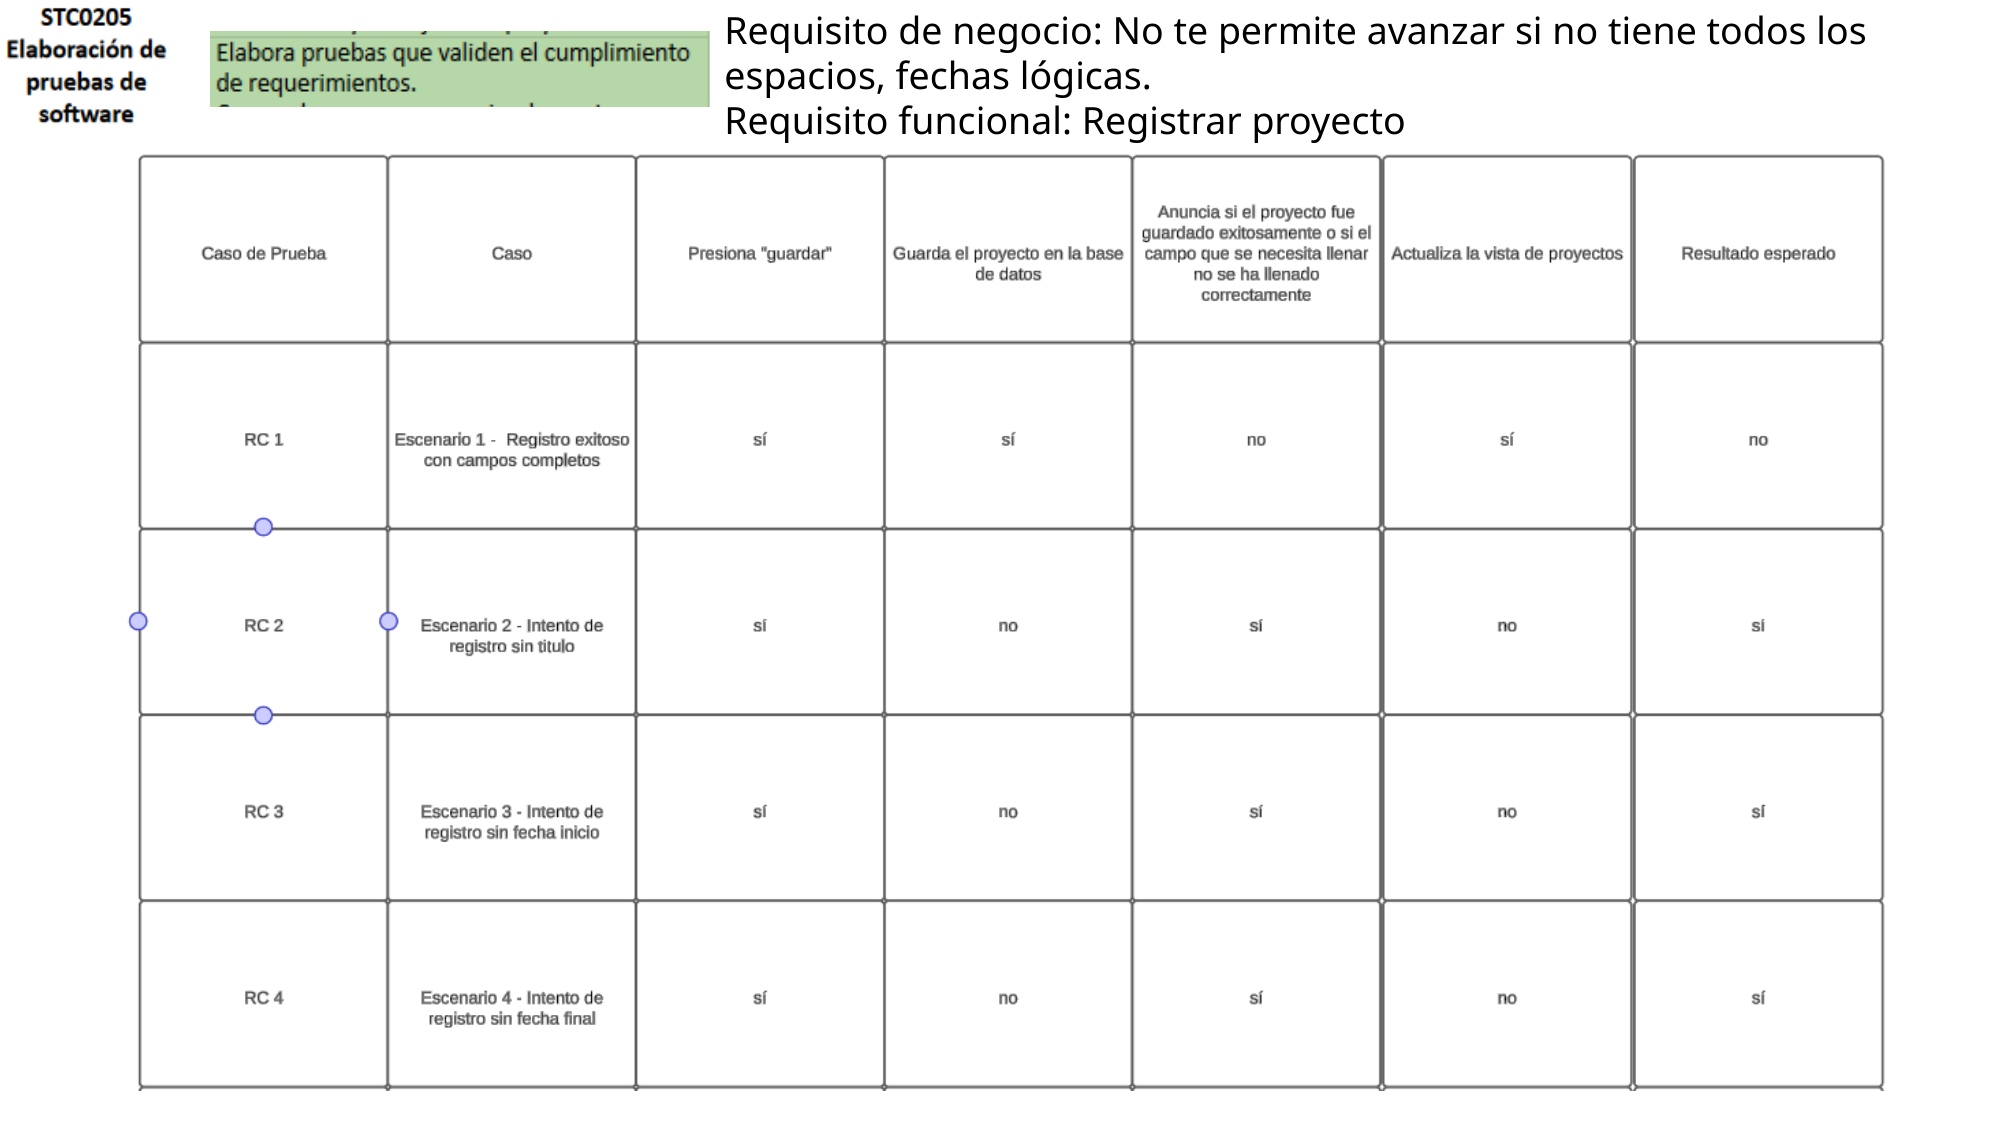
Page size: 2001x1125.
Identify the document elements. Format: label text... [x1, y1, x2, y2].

picture [0, 0, 171, 135]
picture [112, 143, 1917, 1092]
picture [209, 30, 711, 107]
text_box Requisito de negocio: No te permite avanzar si no tiene todos los espacios, fechas lógicas. Requisito funcional: Registrar proyecto [709, 0, 1957, 150]
